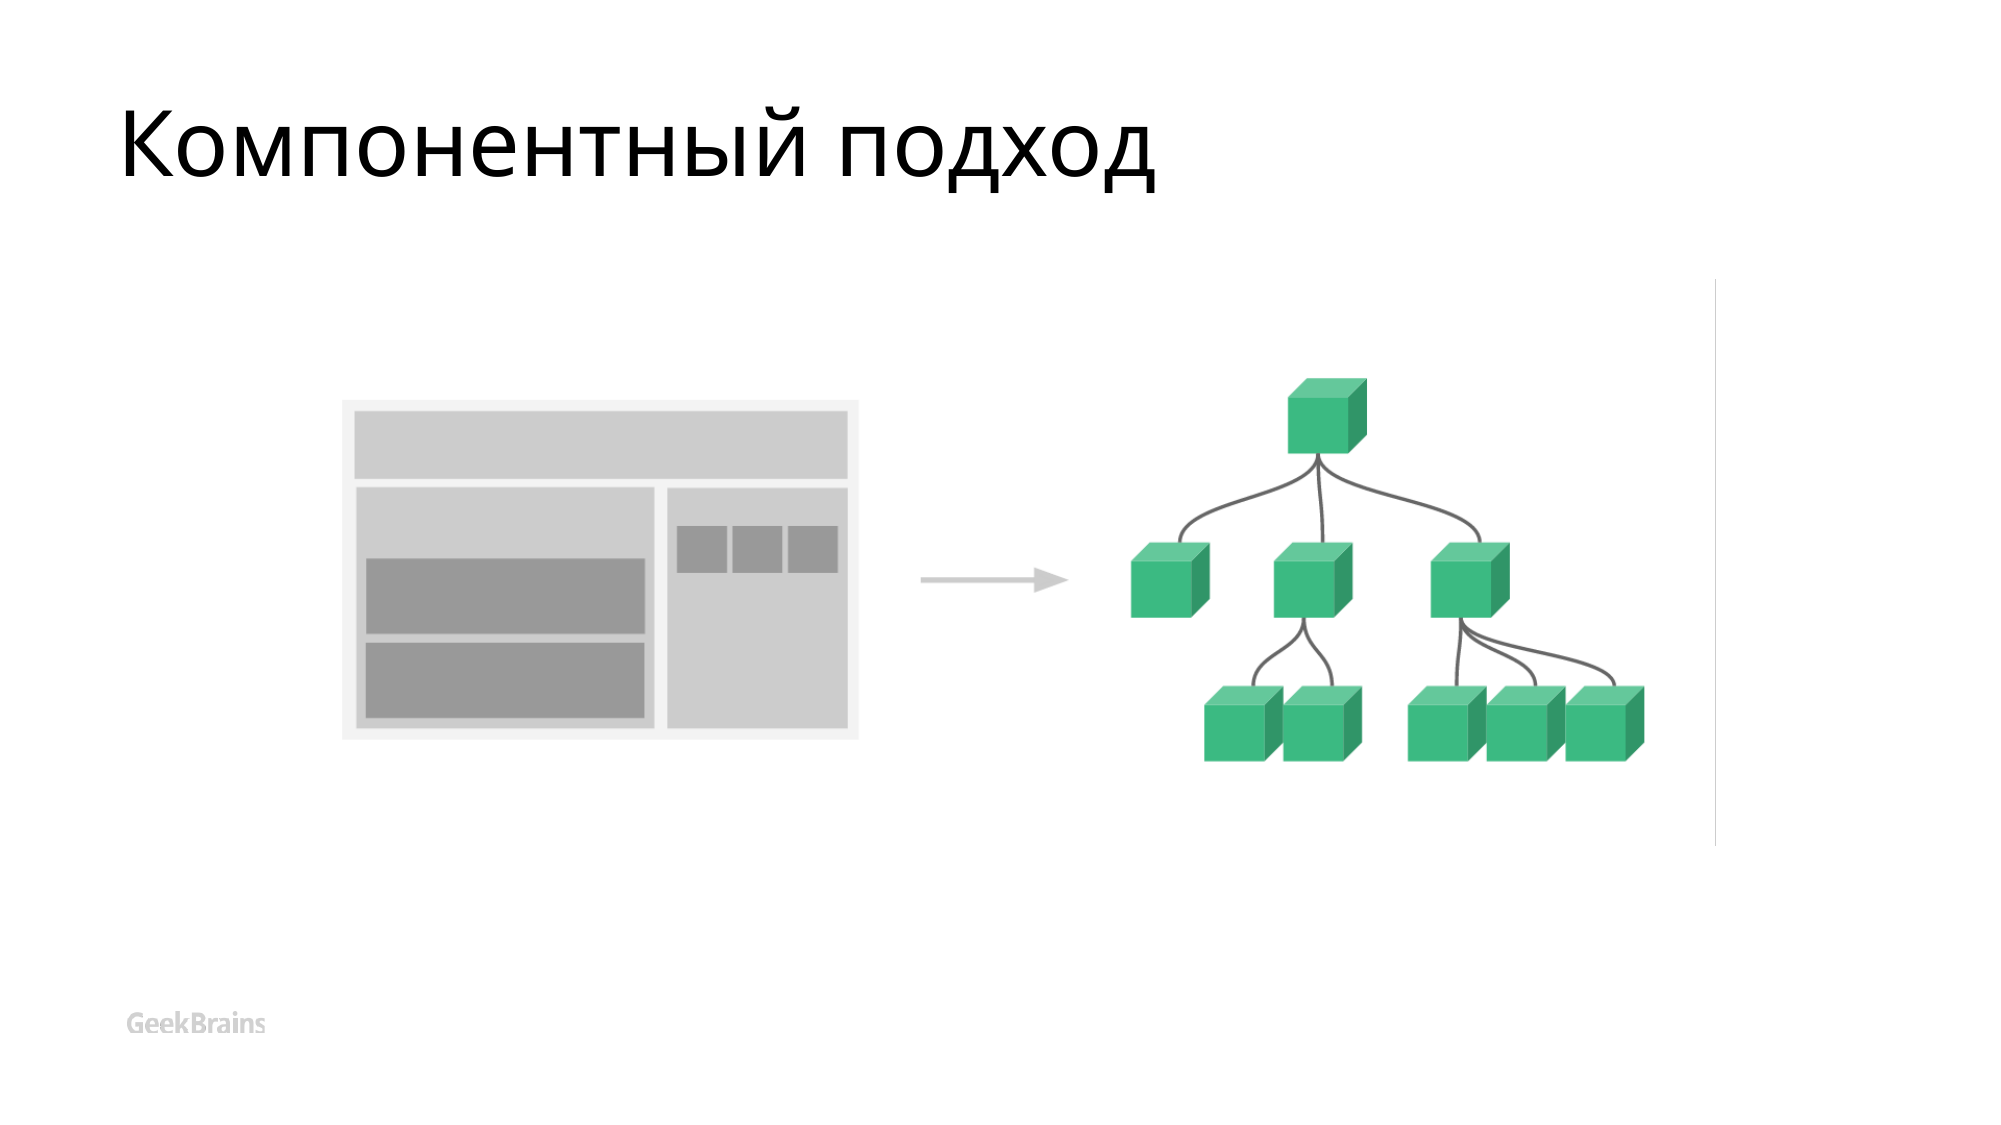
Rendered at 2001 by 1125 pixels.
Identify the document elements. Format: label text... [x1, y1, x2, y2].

picture [267, 279, 1733, 846]
title Компонентный подход [102, 75, 1876, 205]
